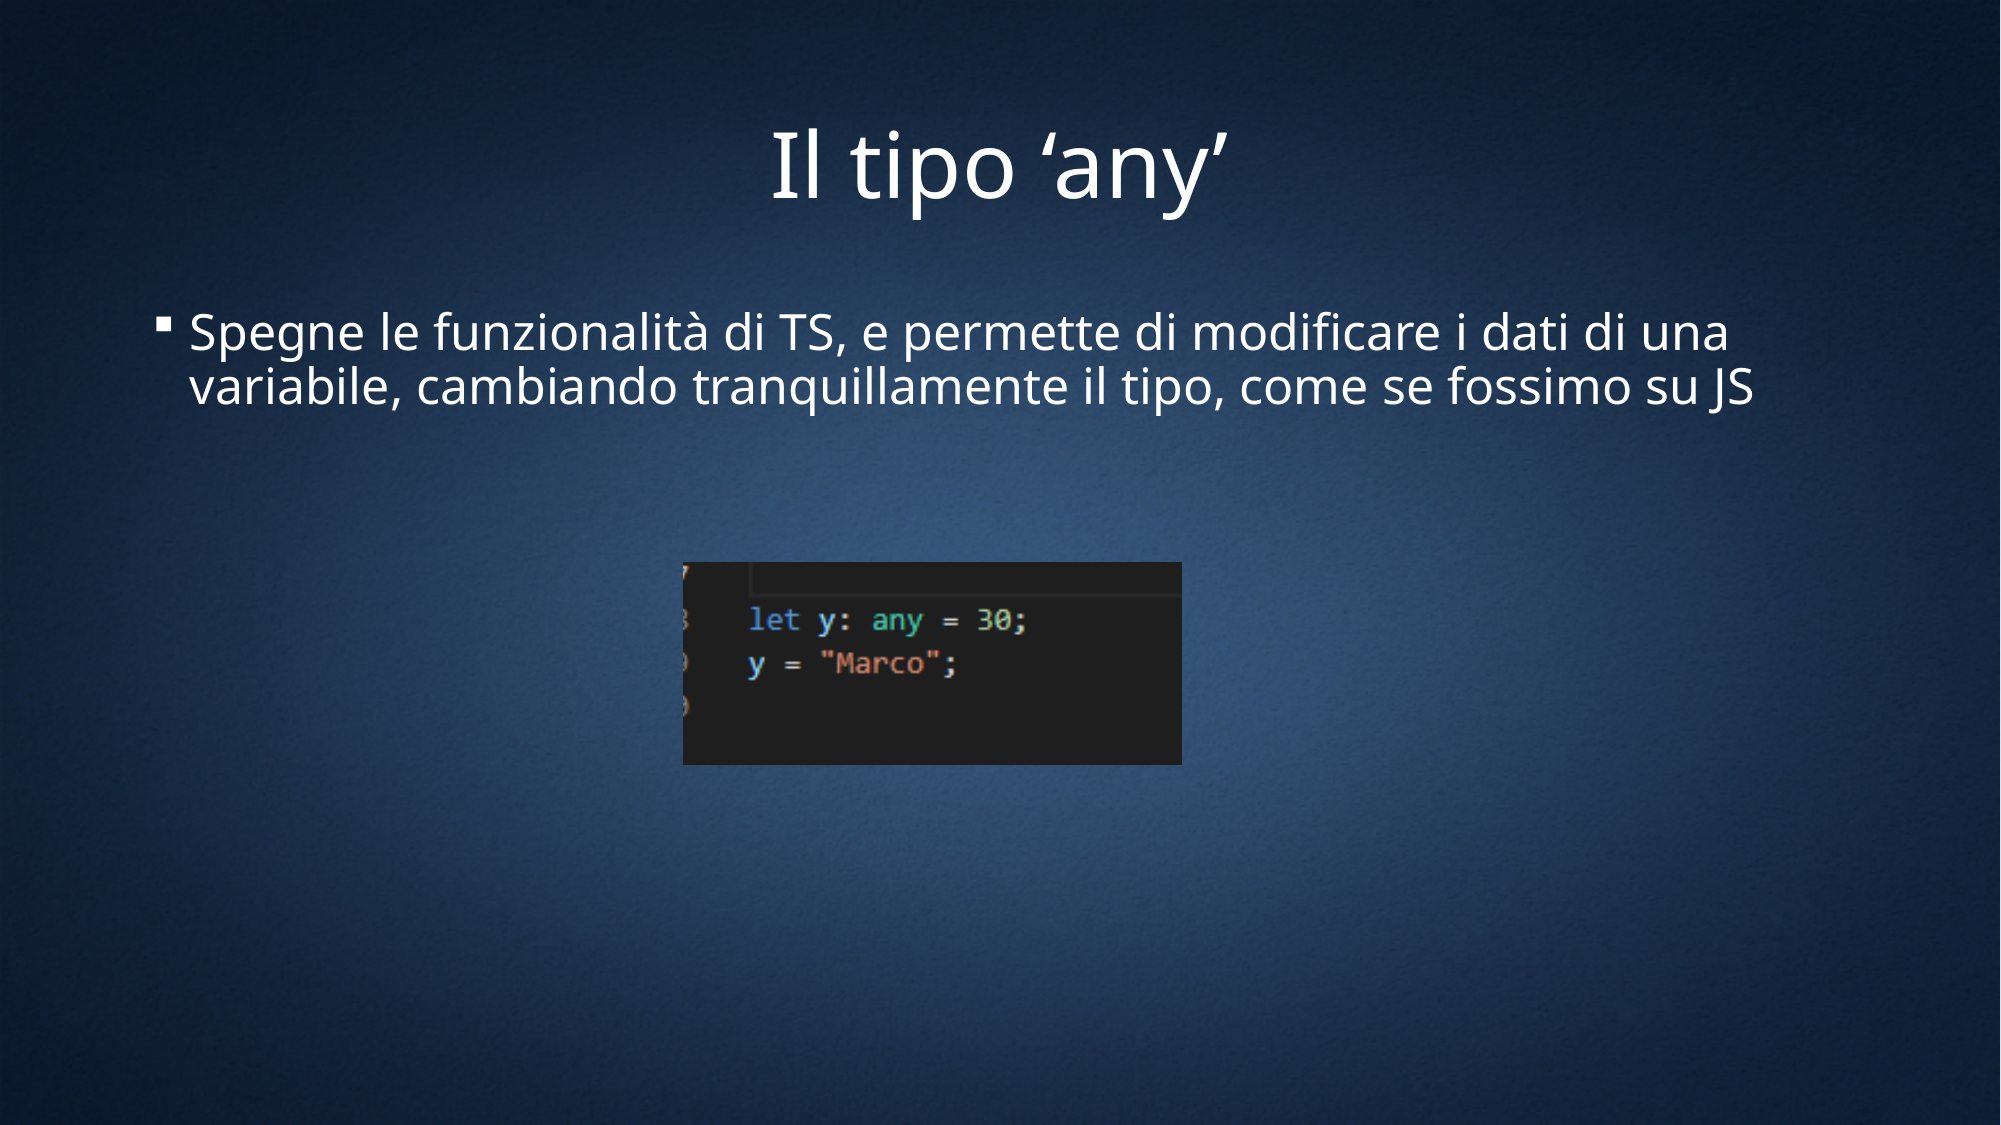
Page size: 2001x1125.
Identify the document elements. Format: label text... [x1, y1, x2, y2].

picture [0, 0, 2001, 1125]
list Spegne le funzionalità di TS, e permette di modificare i dati di una variabile, cambiando tranquillamente il tipo, come se fossimo su JS [137, 299, 1863, 1014]
title Il tipo ‘any’ [137, 59, 1863, 278]
